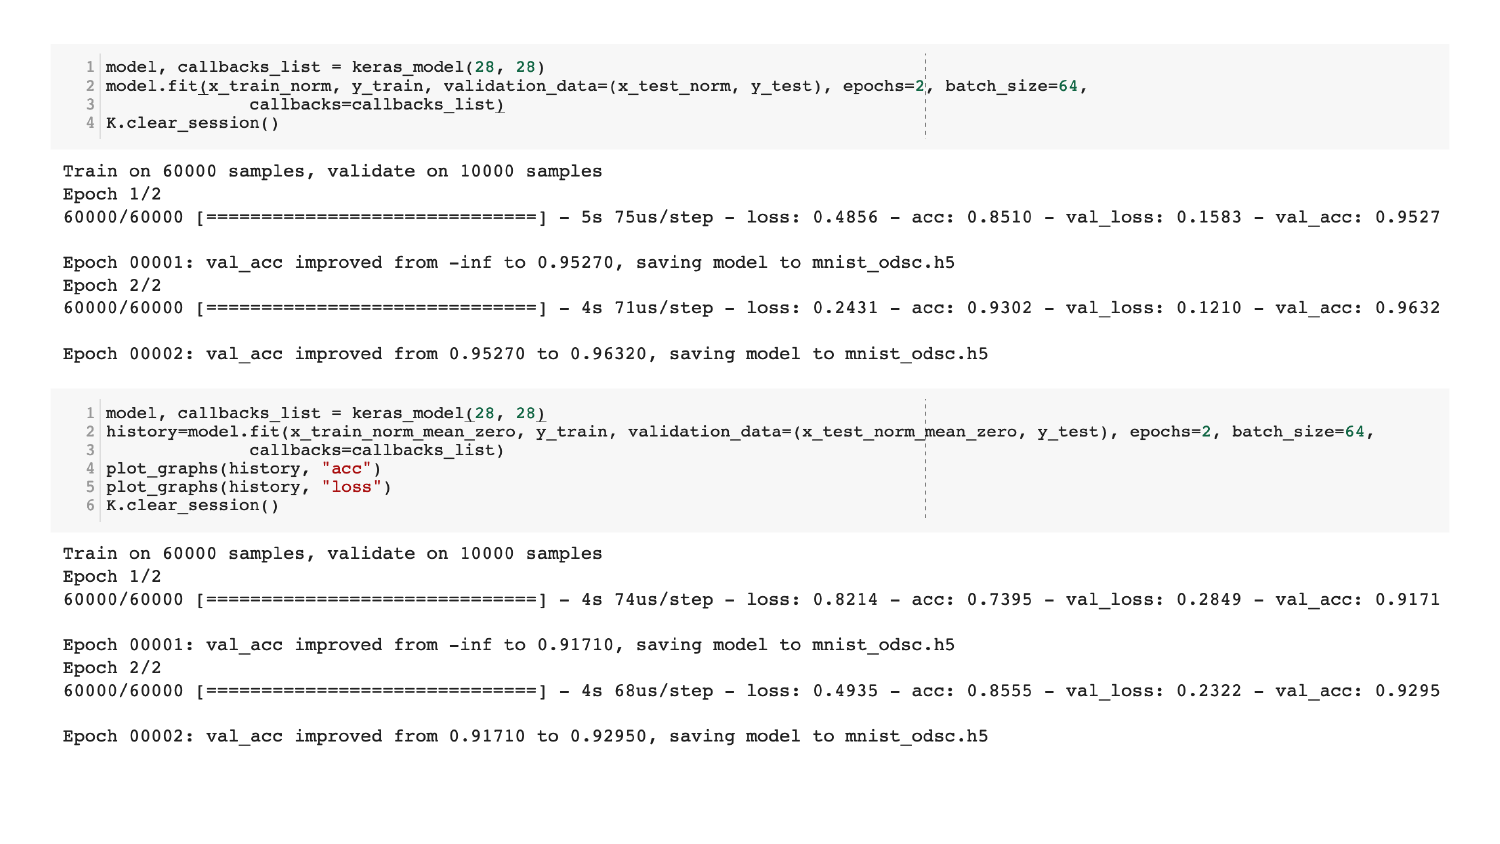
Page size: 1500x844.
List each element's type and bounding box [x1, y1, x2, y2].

picture [50, 44, 1450, 750]
